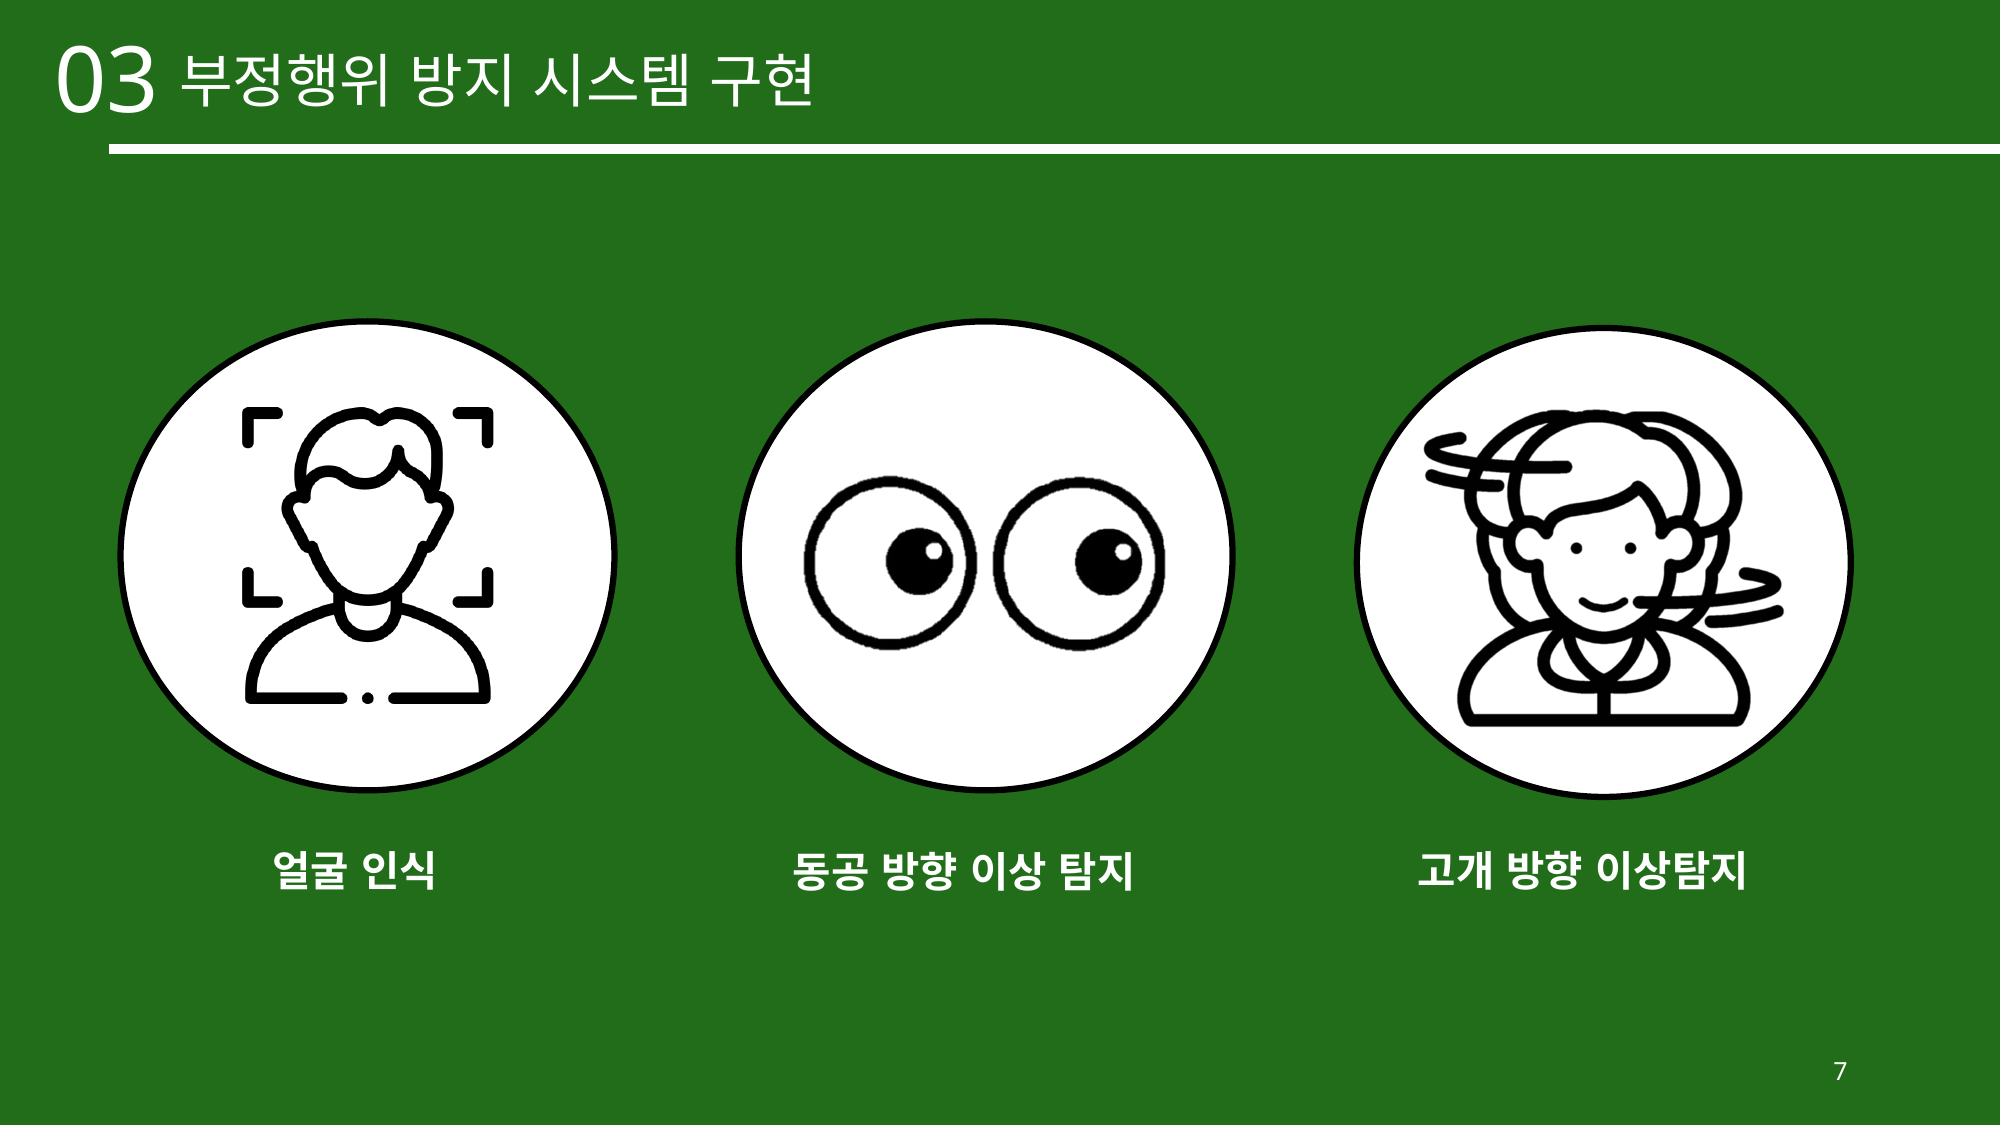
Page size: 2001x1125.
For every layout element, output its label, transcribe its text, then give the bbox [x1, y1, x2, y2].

slide_number 7 [1412, 1042, 1863, 1103]
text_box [120, 321, 615, 904]
text_box 부정행위 방지 시스템 구현 [164, 36, 1156, 131]
text_box 03 [39, 13, 202, 139]
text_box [738, 321, 1233, 905]
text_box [1356, 327, 1851, 904]
